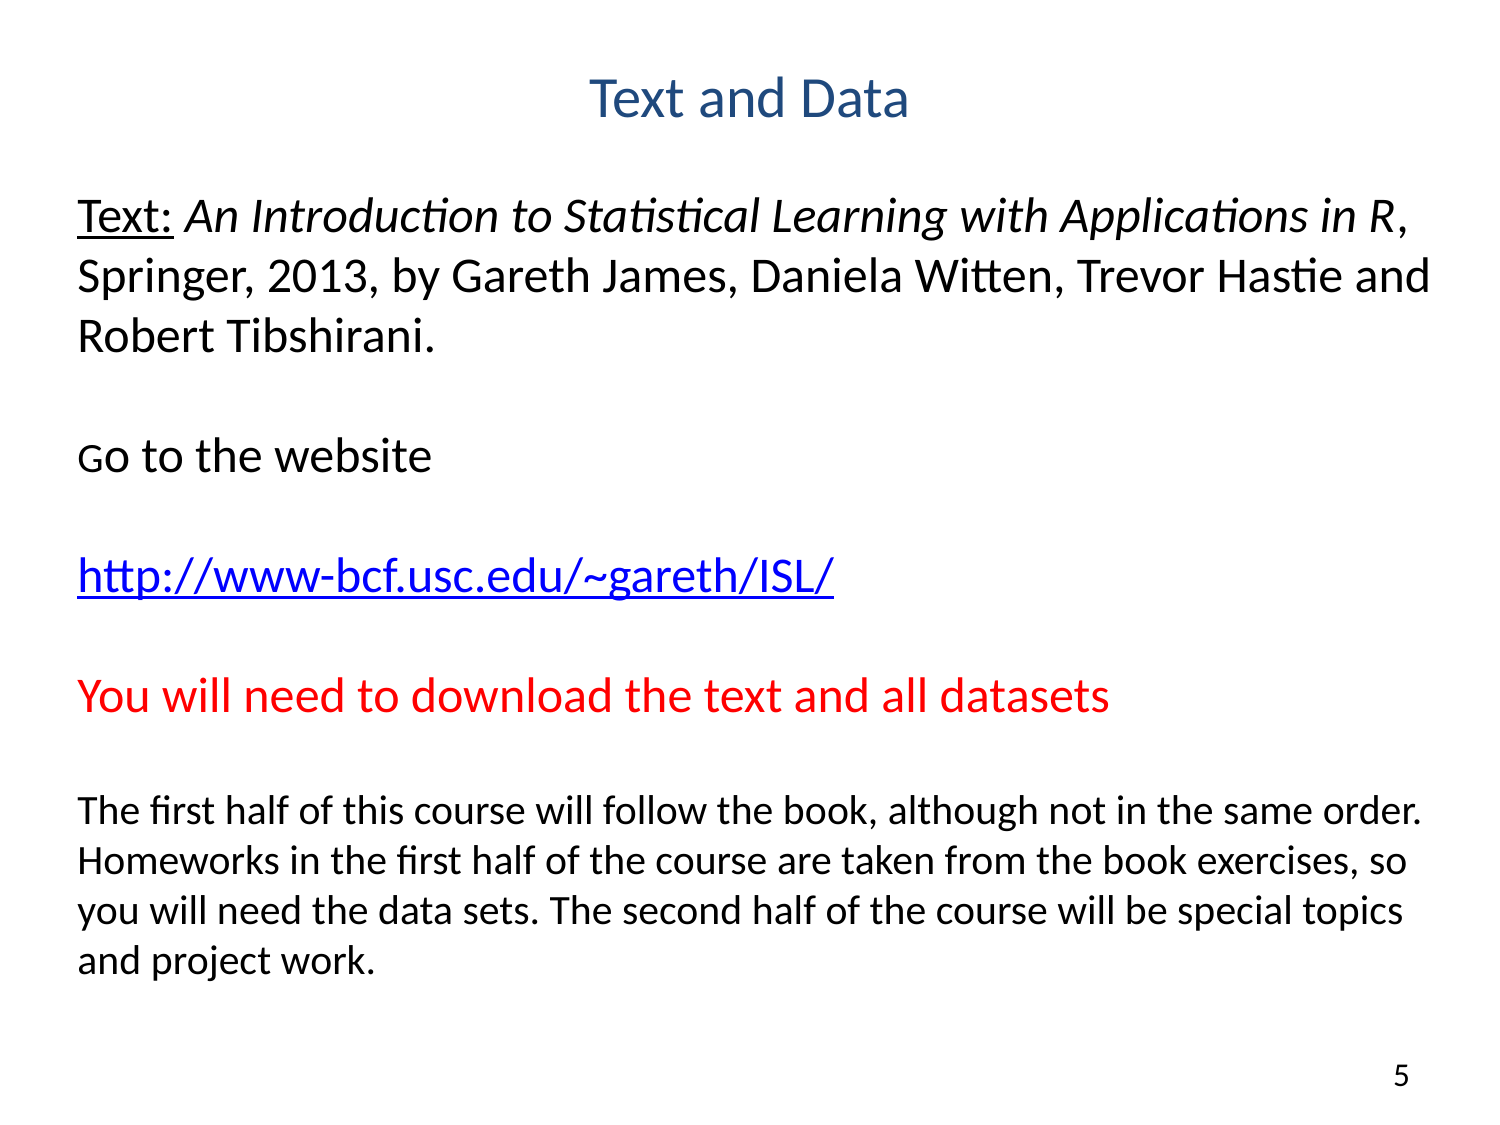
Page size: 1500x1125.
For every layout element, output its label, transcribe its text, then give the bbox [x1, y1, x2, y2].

slide_number 5 [1074, 1042, 1425, 1103]
list Text: An Introduction to Statistical Learning with Applications in R, Springer, 2013, by Gareth James, Daniela Witten, Trevor Hastie and Robert Tibshirani. Go to the website http://www-bcf.usc.edu/~gareth/ISL/ You will need to download the text and all datasets The first half of this course will follow the book, although not in the same order. Homeworks in the first half of the course are taken from the book exercises, so you will need the data sets. The second half of the course will be special topics and project work. [62, 174, 1463, 1075]
title Text and Data [75, 0, 1425, 174]
